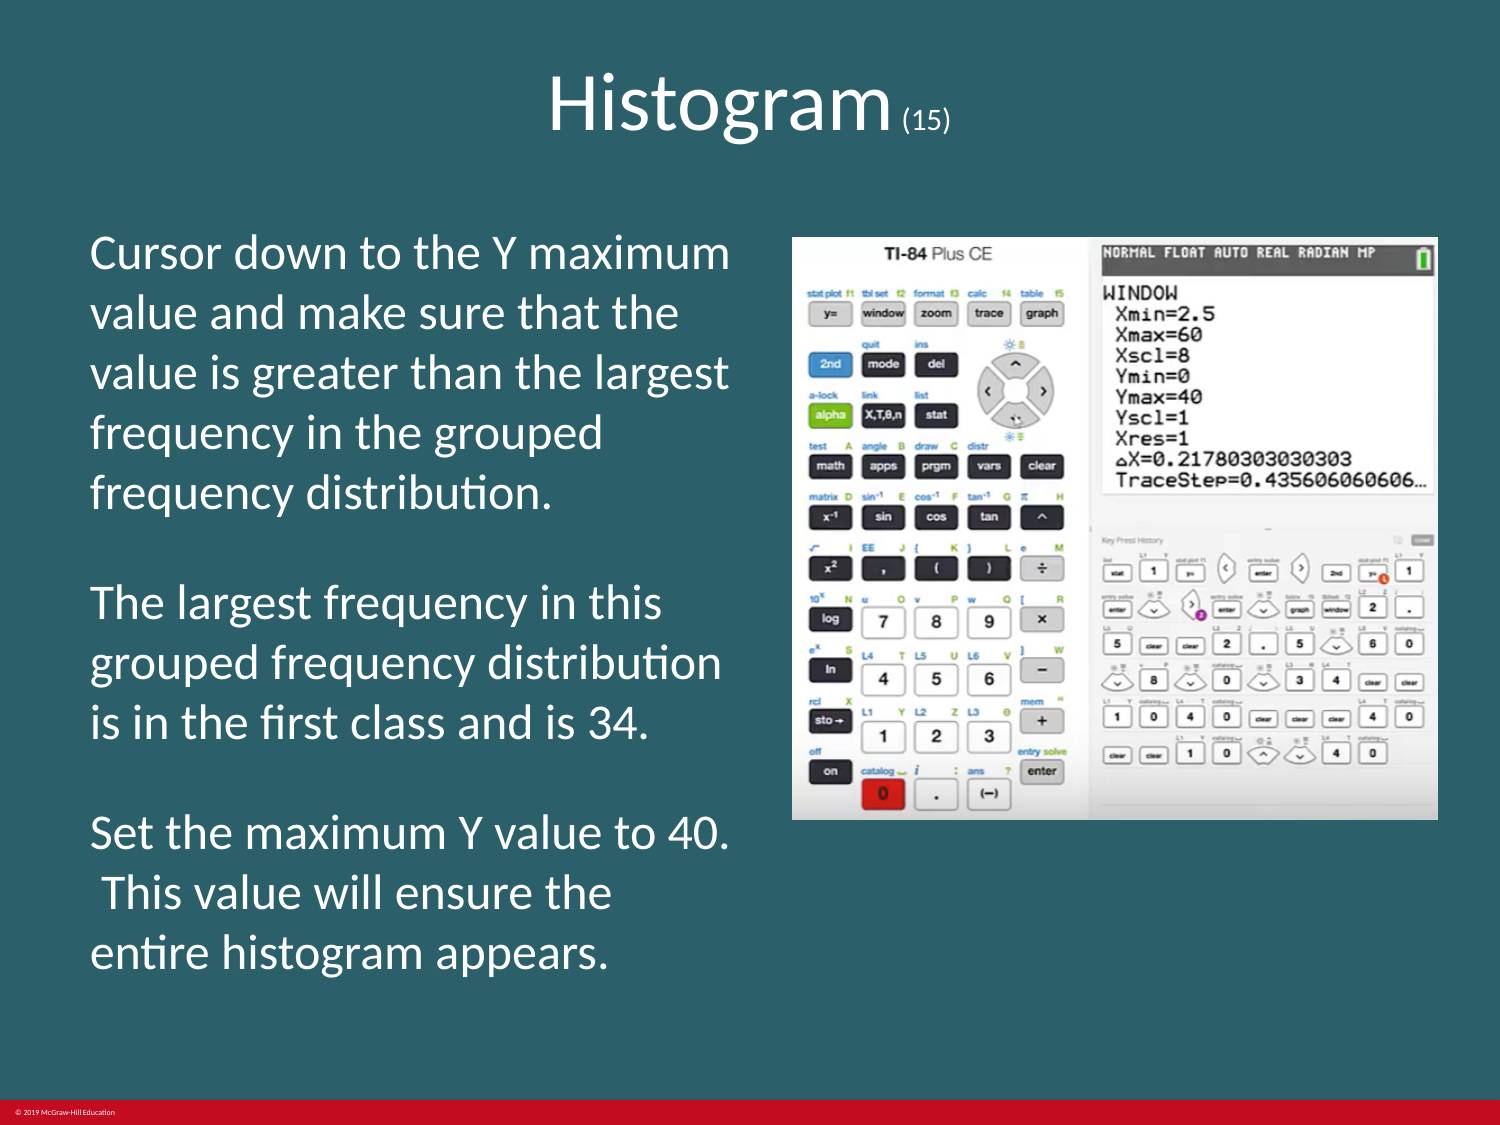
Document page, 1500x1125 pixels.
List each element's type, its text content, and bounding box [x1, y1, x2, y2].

list Cursor down to the Y maximum value and make sure that the value is greater than the largest frequency in the grouped frequency distribution. The largest frequency in this grouped frequency distribution is in the first class and is 34. Set the maximum Y value to 40. This value will ensure the entire histogram appears. [75, 212, 750, 1088]
title Histogram (15) [0, 0, 1500, 195]
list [792, 237, 1438, 820]
